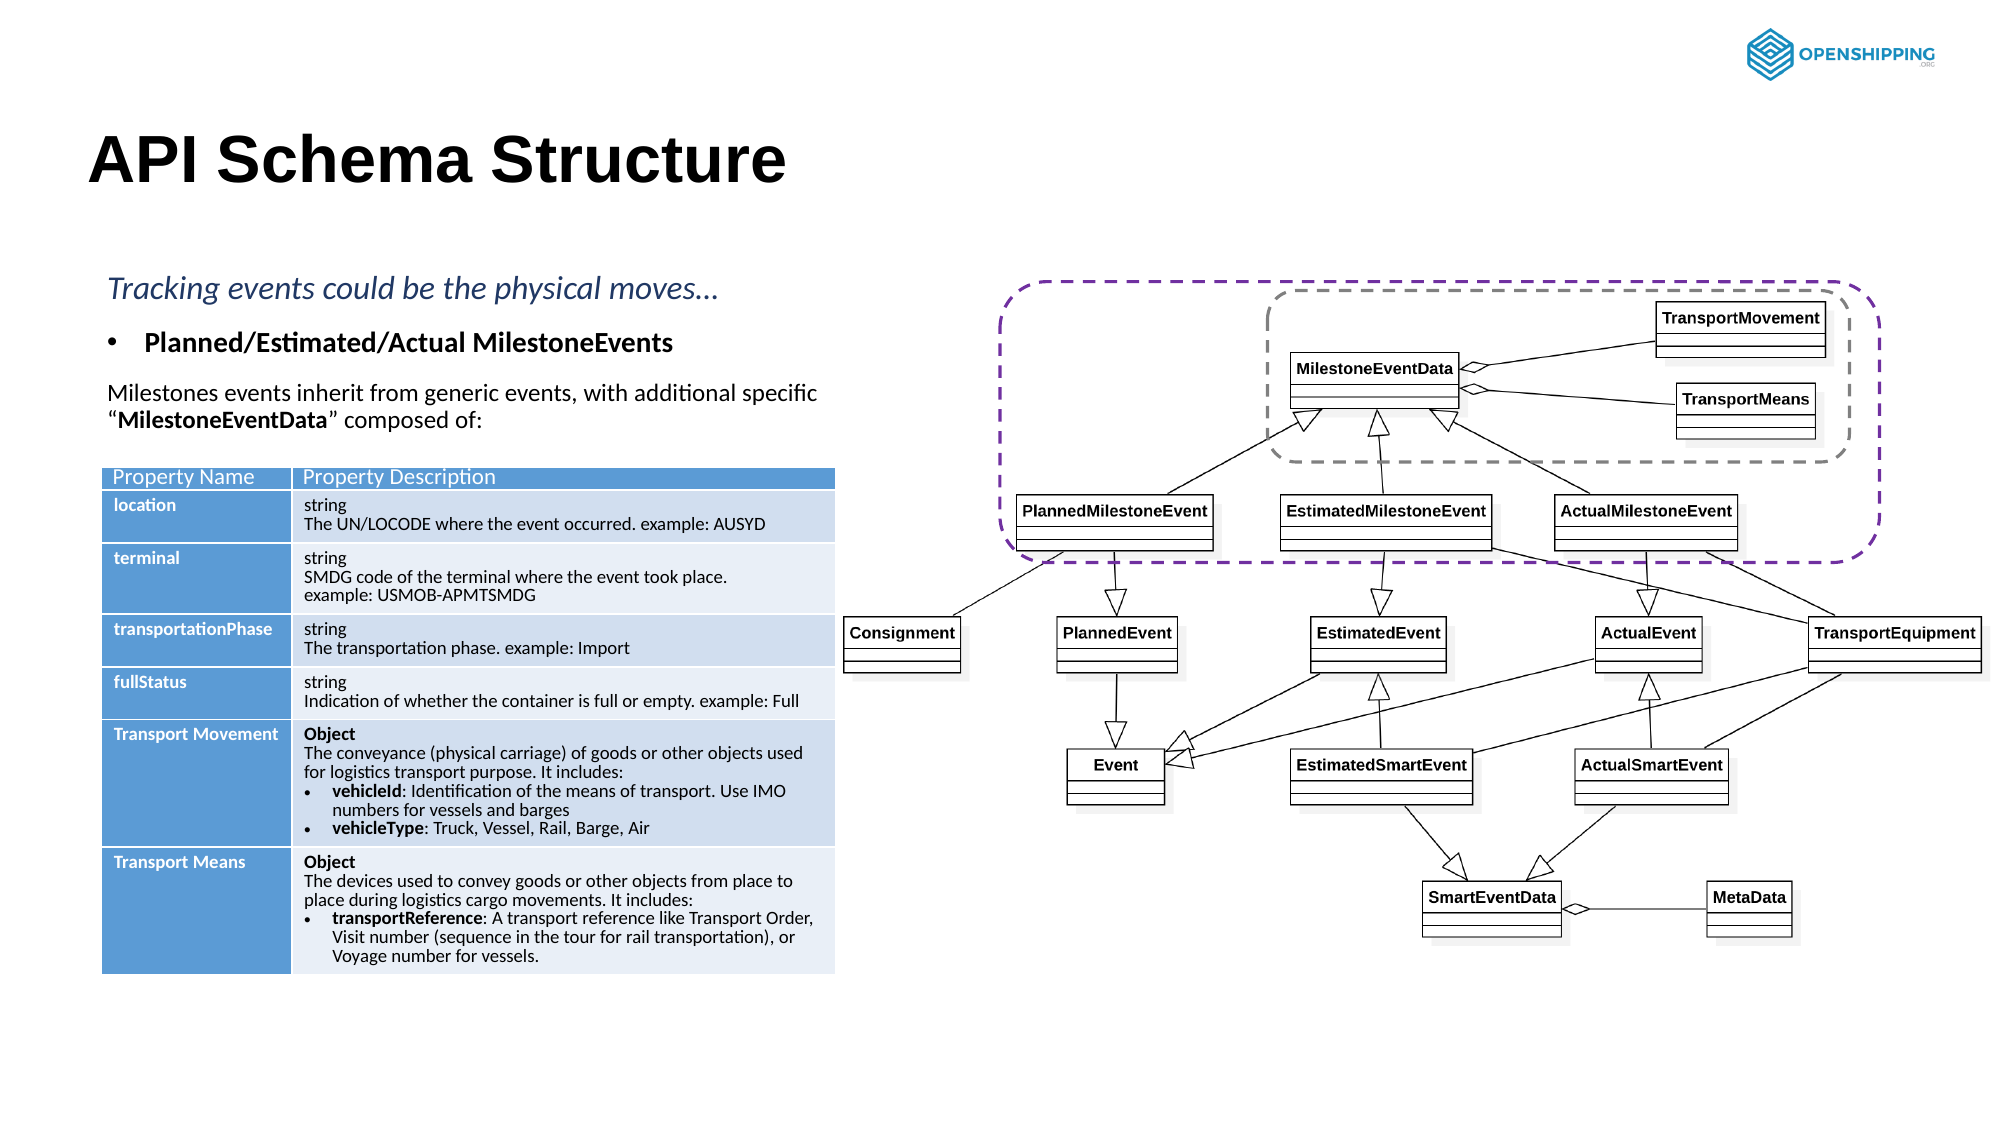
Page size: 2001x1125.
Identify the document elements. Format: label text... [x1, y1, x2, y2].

table_cell string The transportation phase. example: Import [293, 615, 832, 666]
table_cell string Indication of whether the container is full or empty. example: Full [293, 668, 832, 719]
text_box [999, 281, 1880, 563]
table_cell terminal [102, 544, 291, 613]
table_cell fullStatus [102, 668, 291, 719]
table_cell string SMDG code of the terminal where the event took place. example: USMOB-APMTSMDG [293, 544, 832, 613]
picture [1747, 28, 1936, 81]
table_cell location [102, 491, 291, 542]
table_cell string The UN/LOCODE where the event occurred. example: AUSYD [293, 491, 832, 542]
table_cell transportationPhase [102, 615, 291, 666]
table_cell Transport Means [102, 848, 291, 974]
text_box Tracking events could be the physical moves… Planned/Estimated/Actual MilestoneEvents Milestones events inherit from generic events, with additional specific “MilestoneEventData” composed of: [92, 263, 880, 902]
picture [832, 290, 2000, 957]
table_header Property Name [102, 468, 291, 489]
table_header Property Description [293, 468, 832, 489]
table_cell Object The devices used to convey goods or other objects from place to place during logistics cargo movements. It includes: transportReference: A transport reference like Transport Order, Visit number (sequence in the tour for rail transportation), or Voyage number for vessels. [293, 848, 835, 974]
title API Schema Structure [72, 67, 1931, 255]
table_cell Object The conveyance (physical carriage) of goods or other objects used for logistics transport purpose. It includes: vehicleId: Identification of the means of transport. Use IMO numbers for vessels and barges vehicleType: Truck, Vessel, Rail, Barge, Air [293, 720, 832, 846]
table_cell Transport Movement [102, 720, 291, 846]
